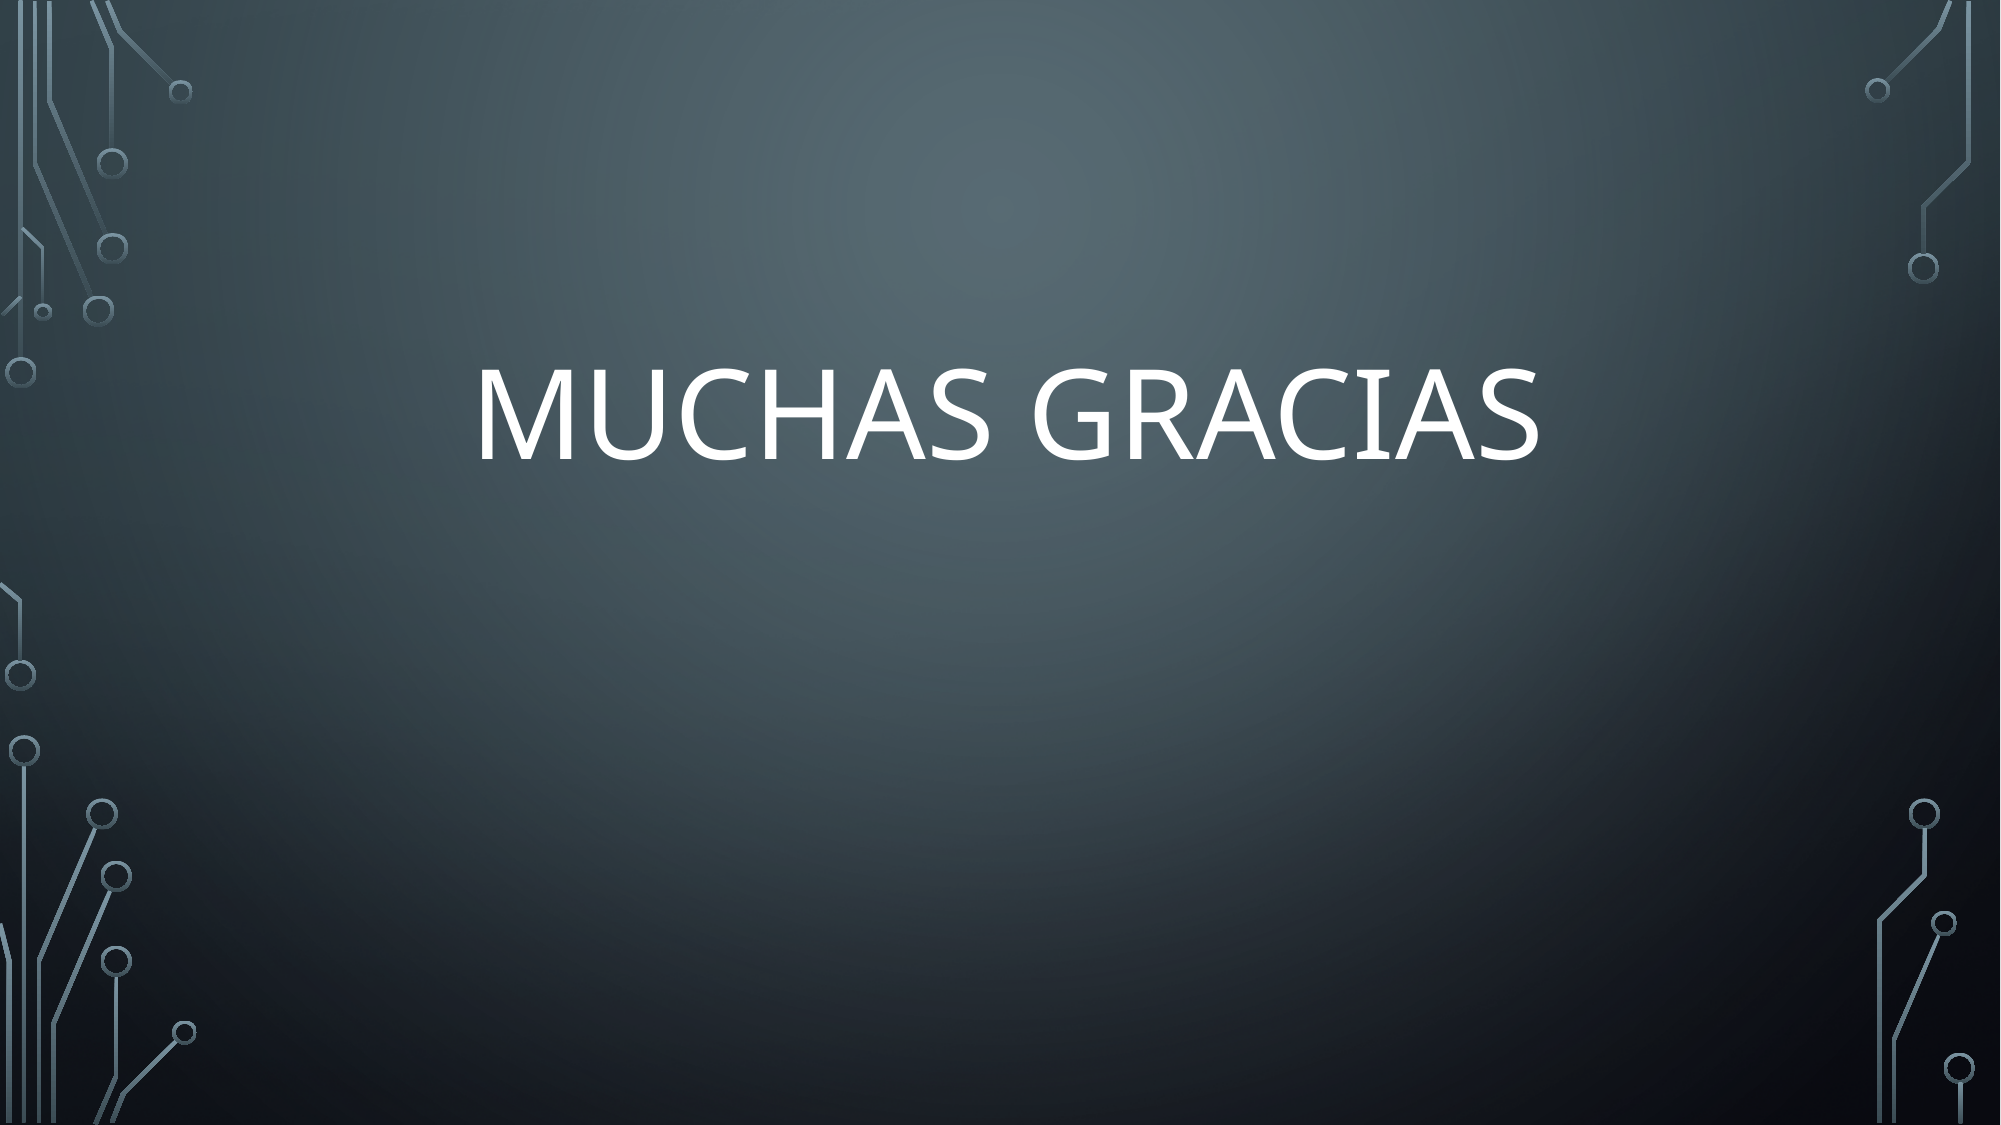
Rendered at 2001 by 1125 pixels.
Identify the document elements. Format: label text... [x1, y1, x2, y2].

title MUCHAS gracias [219, 147, 1796, 691]
